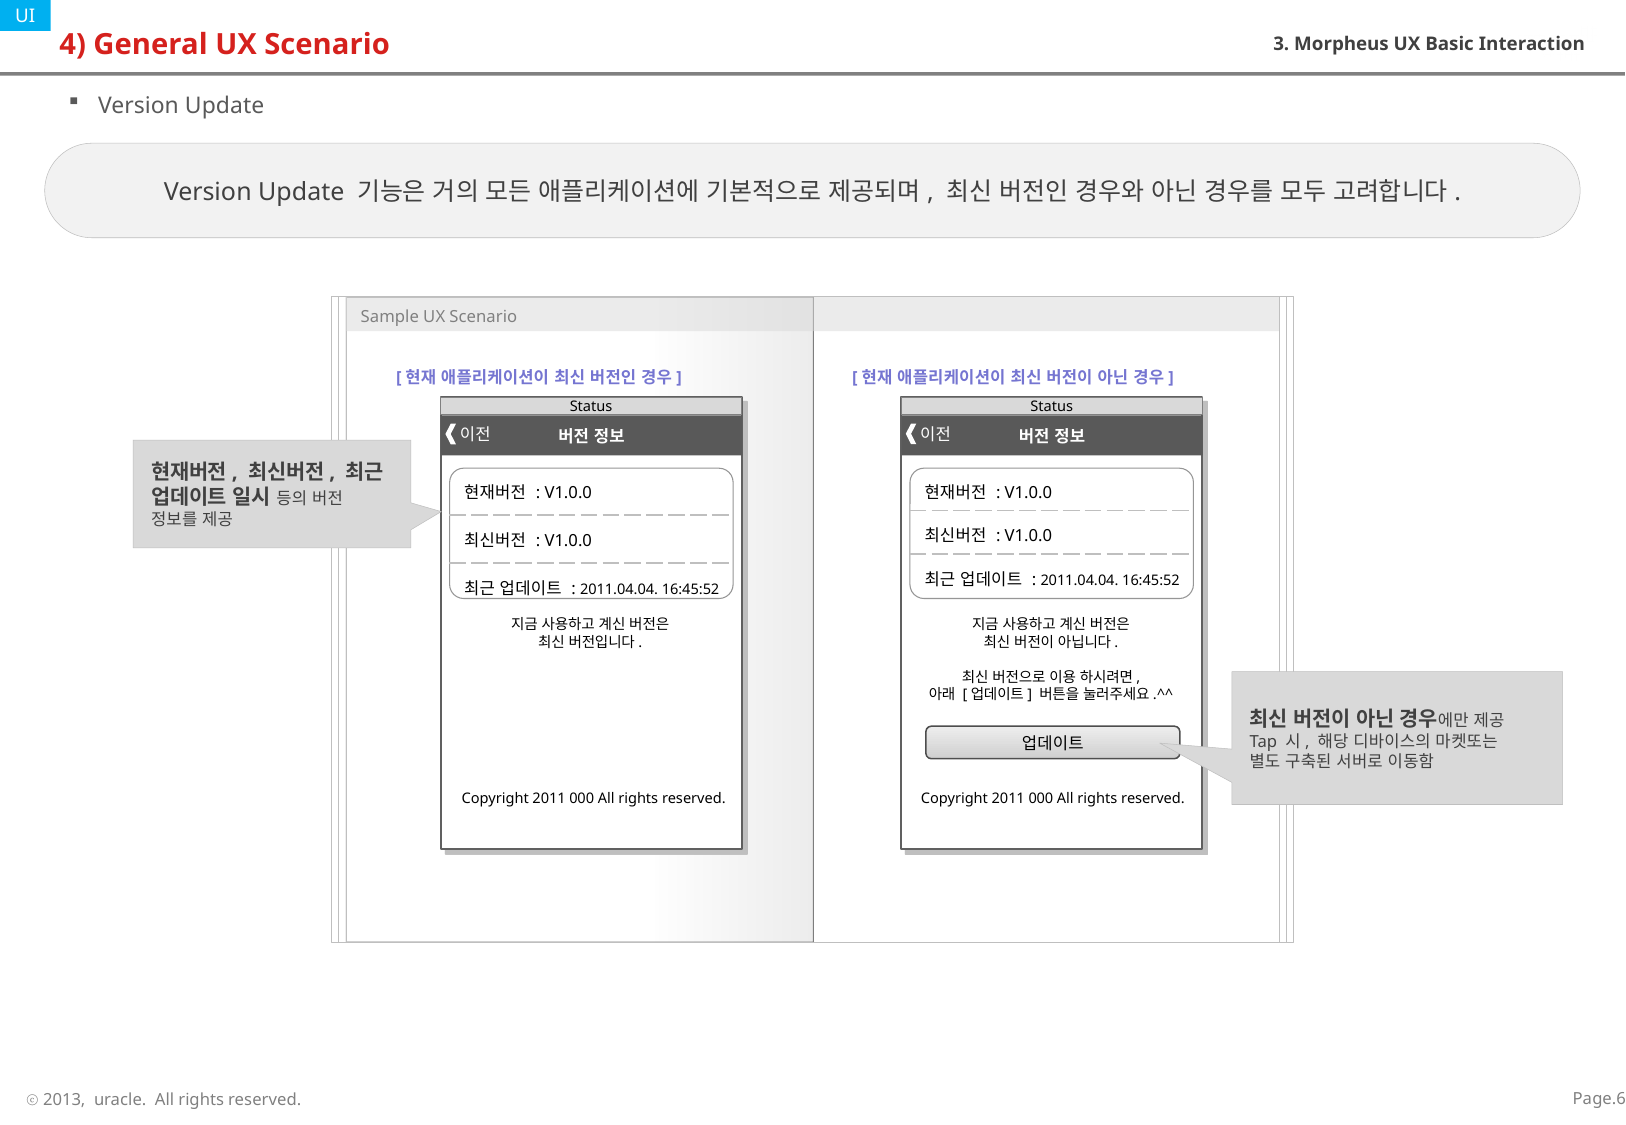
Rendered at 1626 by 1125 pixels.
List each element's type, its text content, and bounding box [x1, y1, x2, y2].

table_cell 최근 업데이트 : 2011.04.04. 16:45:52 [910, 554, 1194, 598]
text_box 버전 정보 [441, 415, 743, 456]
text_box 버전 정보 [901, 415, 1203, 456]
text_box 현재버전, 최신버전, 최근 업데이트 일시 등의 버전 정보를 제공 [131, 437, 444, 550]
table_cell 최신버전 : V1.0.0 [449, 515, 733, 563]
text_box 지금 사용하고 계신 버전은 최신 버전입니다. [441, 607, 743, 658]
text_box [현재 애플리케이션이 최신 버전인 경우] [381, 355, 810, 395]
text_box Copyright 2011 000 All rights reserved. [443, 781, 744, 814]
text_box 지금 사용하고 계신 버전은 최신 버전이 아닙니다. 최신 버전으로 이용 하시려면, 아래 [업데이트] 버튼을 눌러주세요.^^ [902, 607, 1204, 710]
table_header 현재버전 : V1.0.0 [910, 467, 1194, 510]
text_box [440, 456, 743, 849]
text_box Status [440, 397, 742, 415]
title 4) General UX Scenario [44, 11, 1595, 74]
text_box [현재 애플리케이션이 최신 버전이 아닌 경우] [837, 355, 1302, 395]
list 3. Morpheus UX Basic Interaction [1032, 23, 1600, 66]
text_box [901, 456, 1203, 849]
text_box Status [901, 397, 1203, 415]
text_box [428, 417, 500, 451]
table_cell 최근 업데이트 : 2011.04.04. 16:45:52 [449, 563, 733, 607]
list Version Update 기능은 거의 모든 애플리케이션에 기본적으로 제공되며, 최신 버전인 경우와 아닌 경우를 모두 고려합니다. [77, 154, 1548, 226]
text_box 업데이트 [925, 726, 1180, 759]
text_box 최신 버전이 아닌 경우에만 제공 Tap 시, 해당 디바이스의 마켓또는 별도 구축된 서버로 이동함 [1157, 669, 1565, 807]
text_box Copyright 2011 000 All rights reserved. [902, 781, 1203, 814]
table_header 현재버전 : V1.0.0 [449, 467, 733, 515]
table_cell 최신버전 : V1.0.0 [910, 510, 1194, 554]
list Version Update [53, 83, 1463, 126]
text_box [888, 417, 961, 451]
